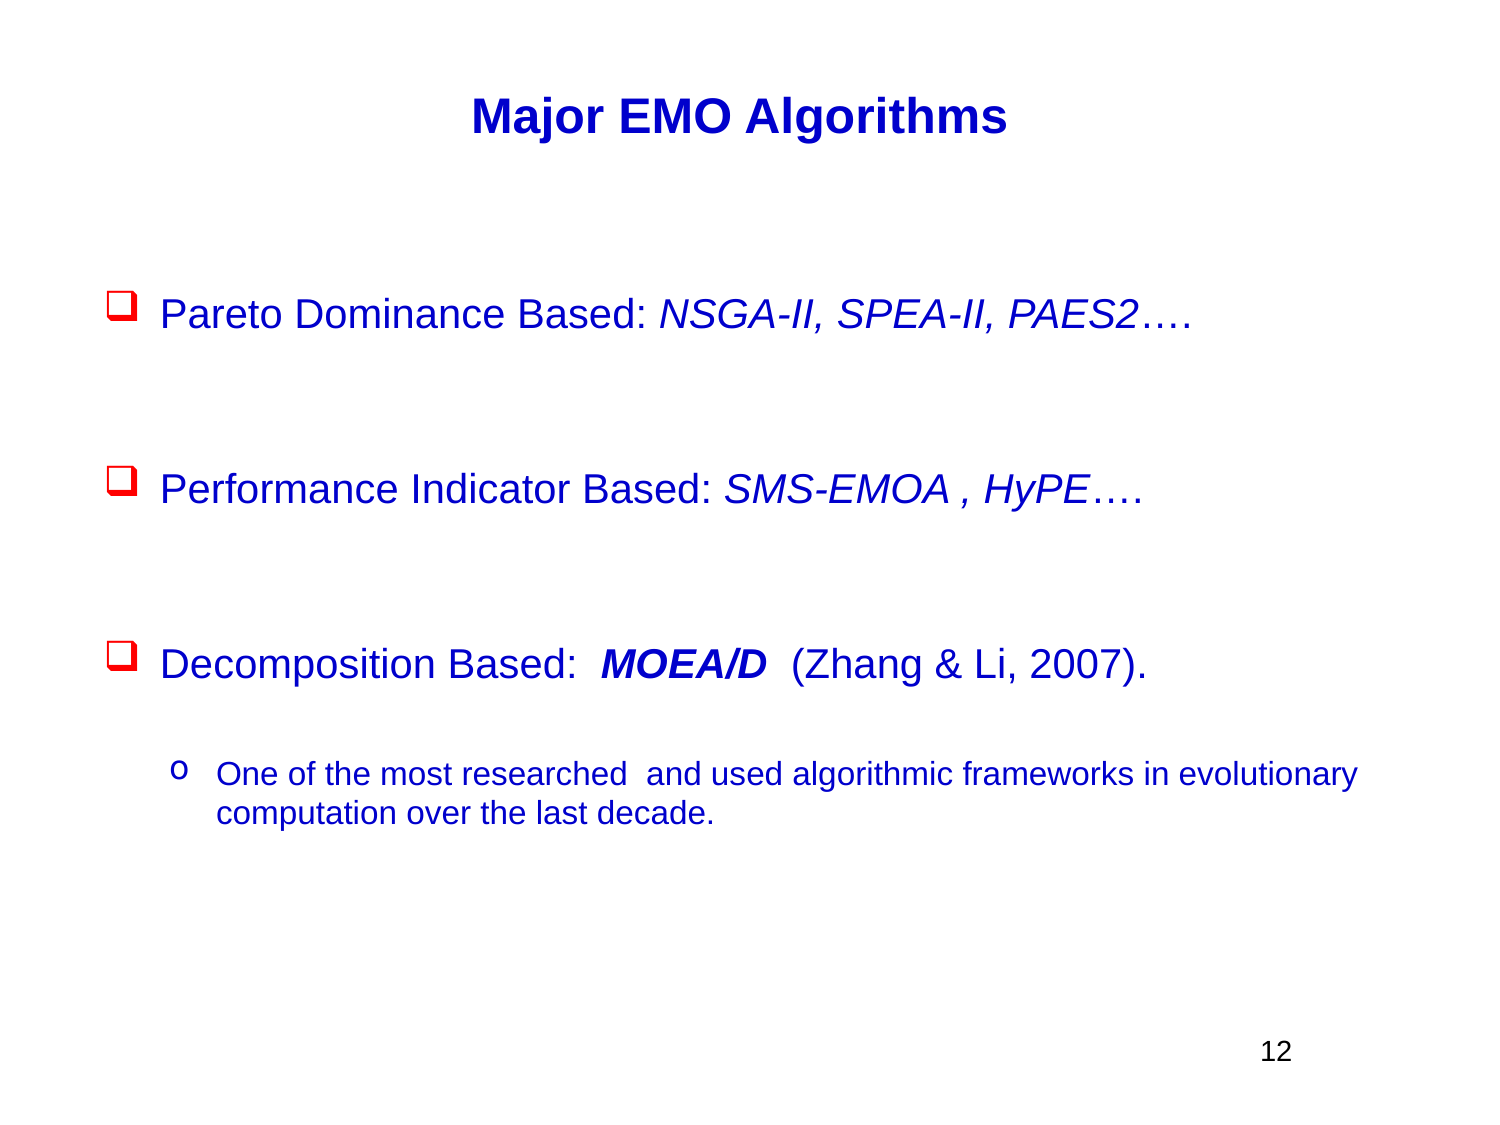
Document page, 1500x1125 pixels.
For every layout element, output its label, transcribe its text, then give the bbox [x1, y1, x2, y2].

slide_number 12 [1074, 1024, 1426, 1103]
title Major EMO Algorithms [64, 42, 1415, 185]
list Pareto Dominance Based: NSGA-II, SPEA-II, PAES2…. Performance Indicator Based: SMS-EMOA , HyPE…. Decomposition Based: MOEA/D (Zhang & Li, 2007). One of the most researched and used algorithmic frameworks in evolutionary computation over the last decade. [88, 278, 1500, 1022]
